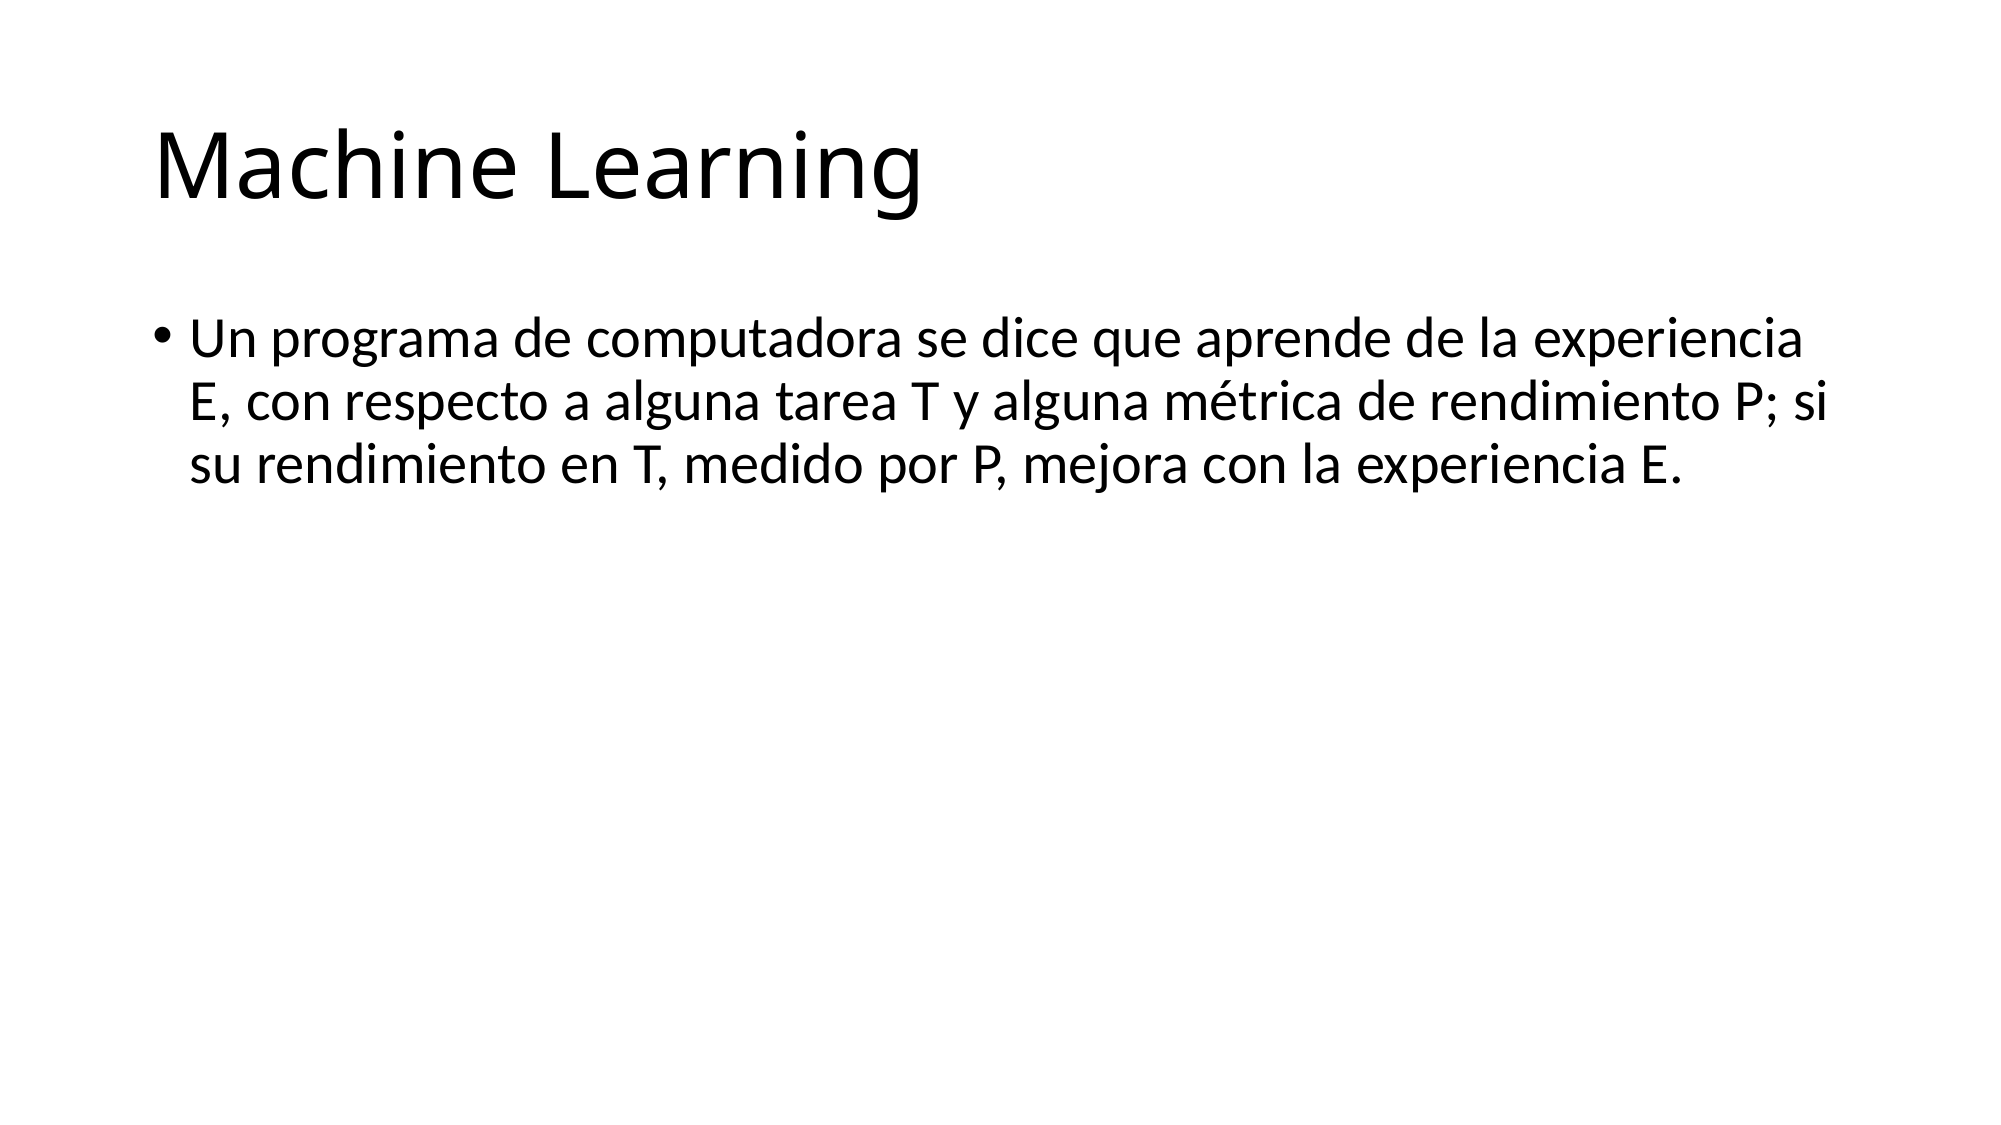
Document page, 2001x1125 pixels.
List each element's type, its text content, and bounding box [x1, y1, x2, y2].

list Un programa de computadora se dice que aprende de la experiencia E, con respecto a alguna tarea T y alguna métrica de rendimiento P; si su rendimiento en T, medido por P, mejora con la experiencia E. [137, 299, 1863, 1014]
title Machine Learning [137, 59, 1863, 278]
